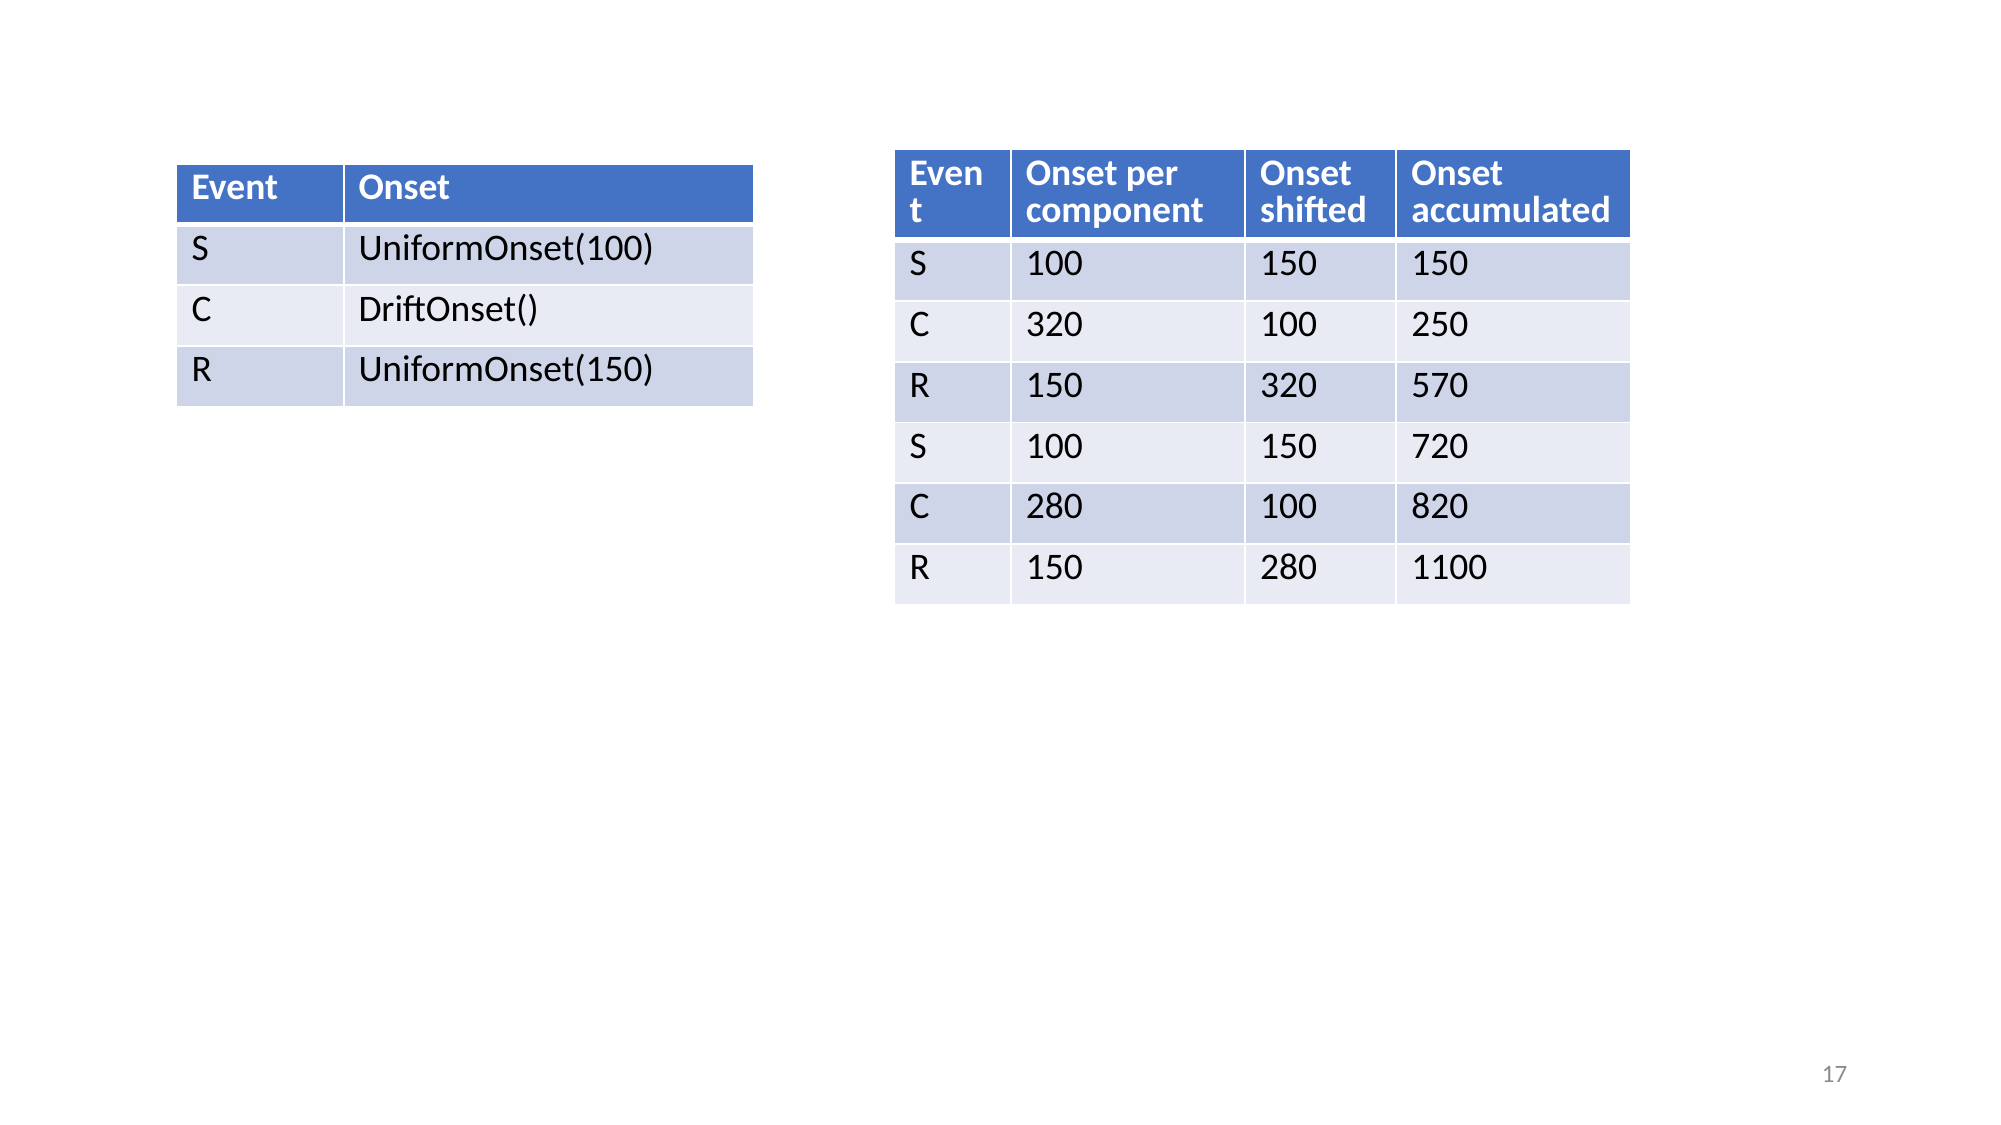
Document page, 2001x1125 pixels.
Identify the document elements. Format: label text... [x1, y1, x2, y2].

table_cell C [895, 484, 1010, 543]
table_cell 150 [1012, 545, 1244, 604]
table_cell 100 [1246, 302, 1395, 361]
table_cell 100 [1012, 243, 1244, 300]
table_cell 150 [1012, 363, 1244, 422]
table_header Onset accumulated [1397, 150, 1630, 237]
table_cell 100 [1246, 484, 1395, 543]
table_cell C [177, 286, 343, 345]
table_cell 100 [1012, 423, 1244, 482]
table_cell S [177, 227, 343, 284]
table_cell 720 [1397, 423, 1630, 482]
slide_number 17 [1412, 1042, 1863, 1103]
table_cell 1100 [1397, 545, 1630, 604]
table_cell 280 [1246, 545, 1395, 604]
table_header Event [895, 150, 1010, 237]
table_cell 250 [1397, 302, 1630, 361]
table_header Onset [345, 165, 753, 222]
table_cell 570 [1397, 363, 1630, 422]
table_cell R [895, 363, 1010, 422]
table_cell UniformOnset(150) [345, 347, 753, 406]
table_cell DriftOnset() [345, 286, 753, 345]
table_cell C [895, 302, 1010, 361]
table_cell 150 [1246, 243, 1395, 300]
table_cell 820 [1397, 484, 1630, 543]
table_cell R [895, 545, 1010, 604]
table_cell 320 [1012, 302, 1244, 361]
table_header Onset shifted [1246, 150, 1395, 237]
table_header Event [177, 165, 343, 222]
table_cell 150 [1397, 243, 1630, 300]
table_cell 320 [1246, 363, 1395, 422]
table_cell R [177, 347, 343, 406]
table_cell 280 [1012, 484, 1244, 543]
table_cell UniformOnset(100) [345, 227, 753, 284]
table_cell S [895, 423, 1010, 482]
table_header Onset per component [1012, 150, 1244, 237]
table_cell S [895, 243, 1010, 300]
table_cell 150 [1246, 423, 1395, 482]
